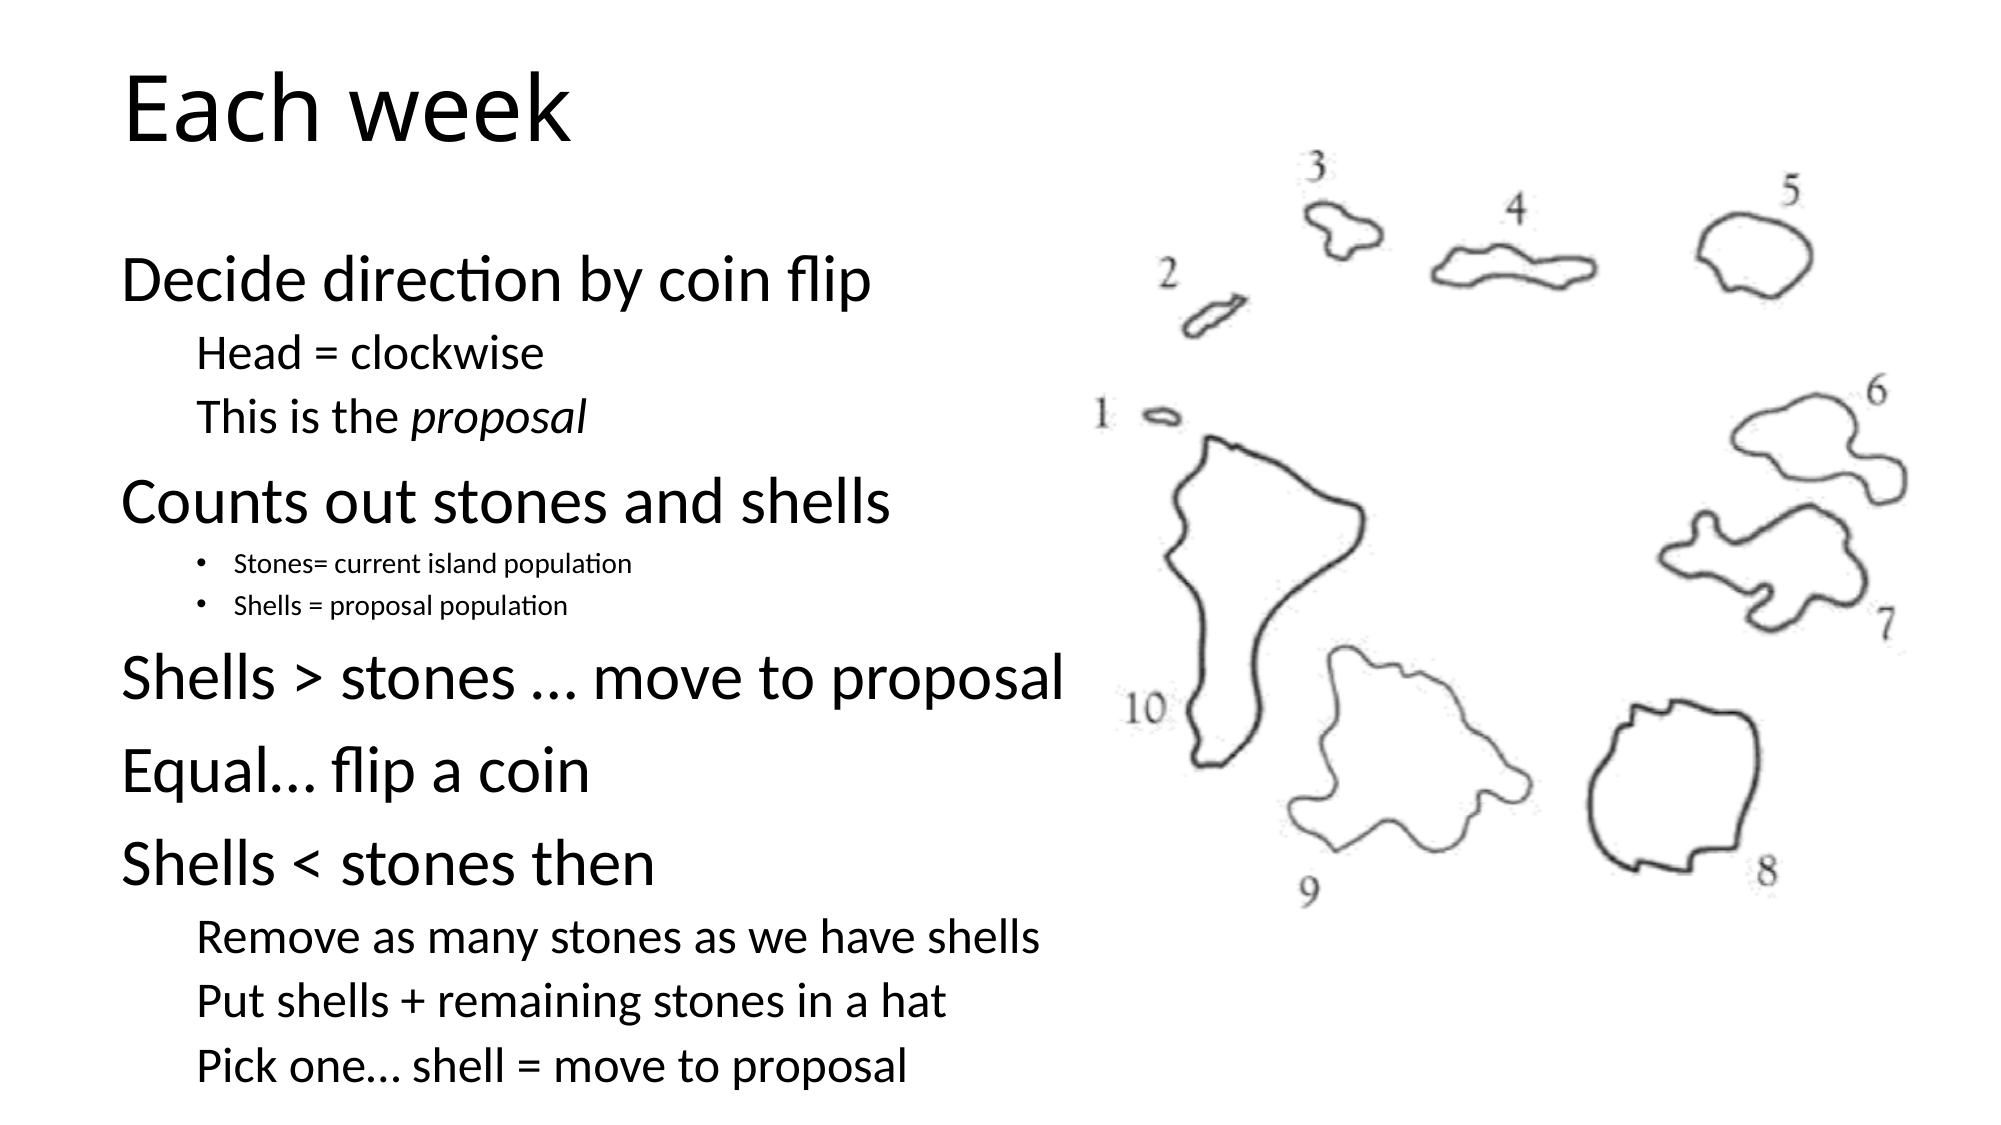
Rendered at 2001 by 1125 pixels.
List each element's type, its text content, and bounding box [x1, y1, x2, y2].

list Decide direction by coin flip Head = clockwise This is the proposal Counts out stones and shells Stones= current island population Shells = proposal population Shells > stones … move to proposal Equal… flip a coin Shells < stones then Remove as many stones as we have shells Put shells + remaining stones in a hat Pick one… shell = move to proposal [106, 236, 1194, 1125]
picture [1021, 137, 2000, 927]
title Each week [106, 53, 708, 169]
